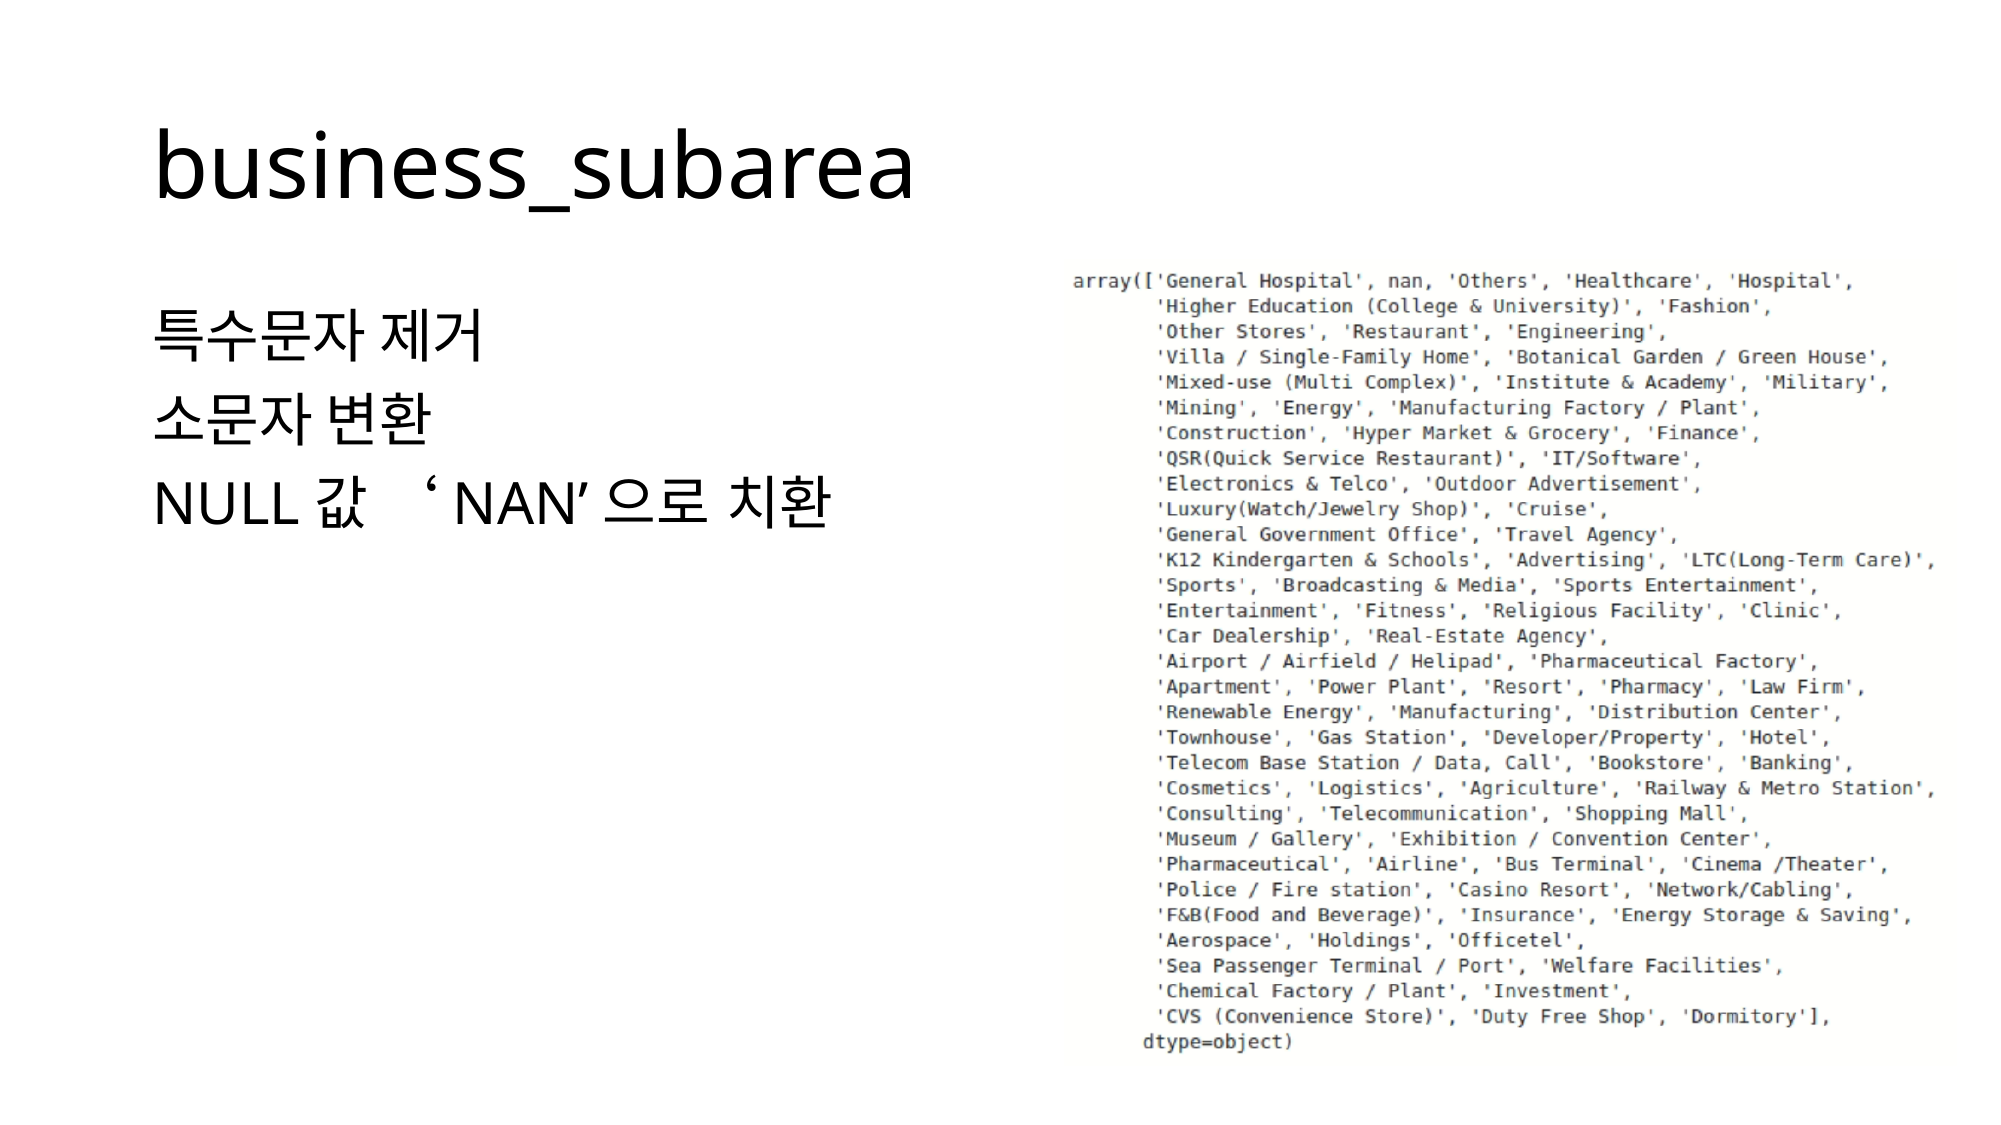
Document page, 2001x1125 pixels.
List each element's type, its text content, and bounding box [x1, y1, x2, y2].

list 특수문자 제거 소문자 변환 NULL값 ‘NAN’으로 치환 [137, 299, 1063, 1014]
picture [1063, 259, 1957, 1066]
title business_subarea [137, 59, 1863, 278]
